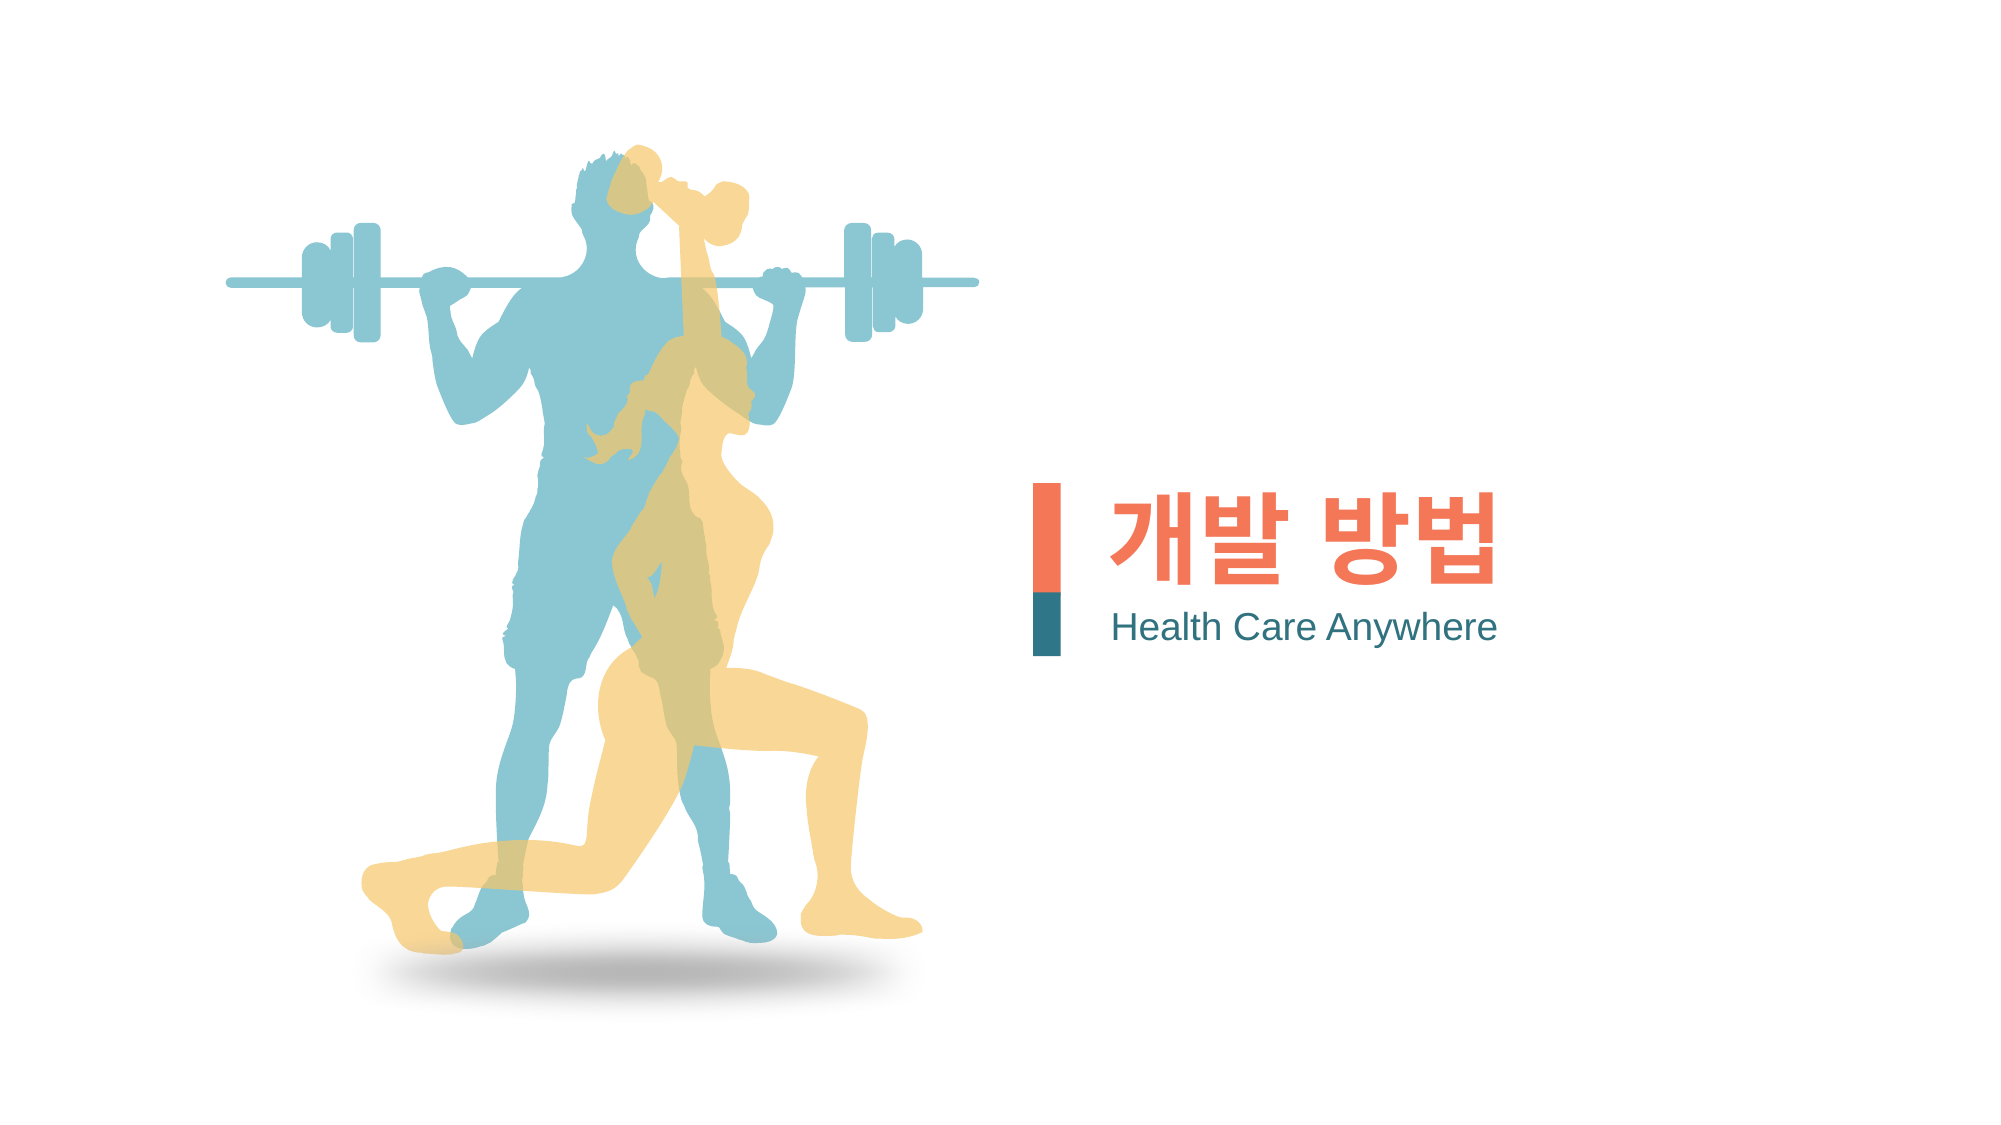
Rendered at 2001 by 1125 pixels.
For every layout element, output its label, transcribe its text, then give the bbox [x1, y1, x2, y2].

text_box 개발 방법 [1092, 469, 1877, 605]
text_box Health Care Anywhere [1095, 594, 1880, 656]
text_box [225, 144, 1027, 1024]
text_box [1033, 482, 1061, 657]
